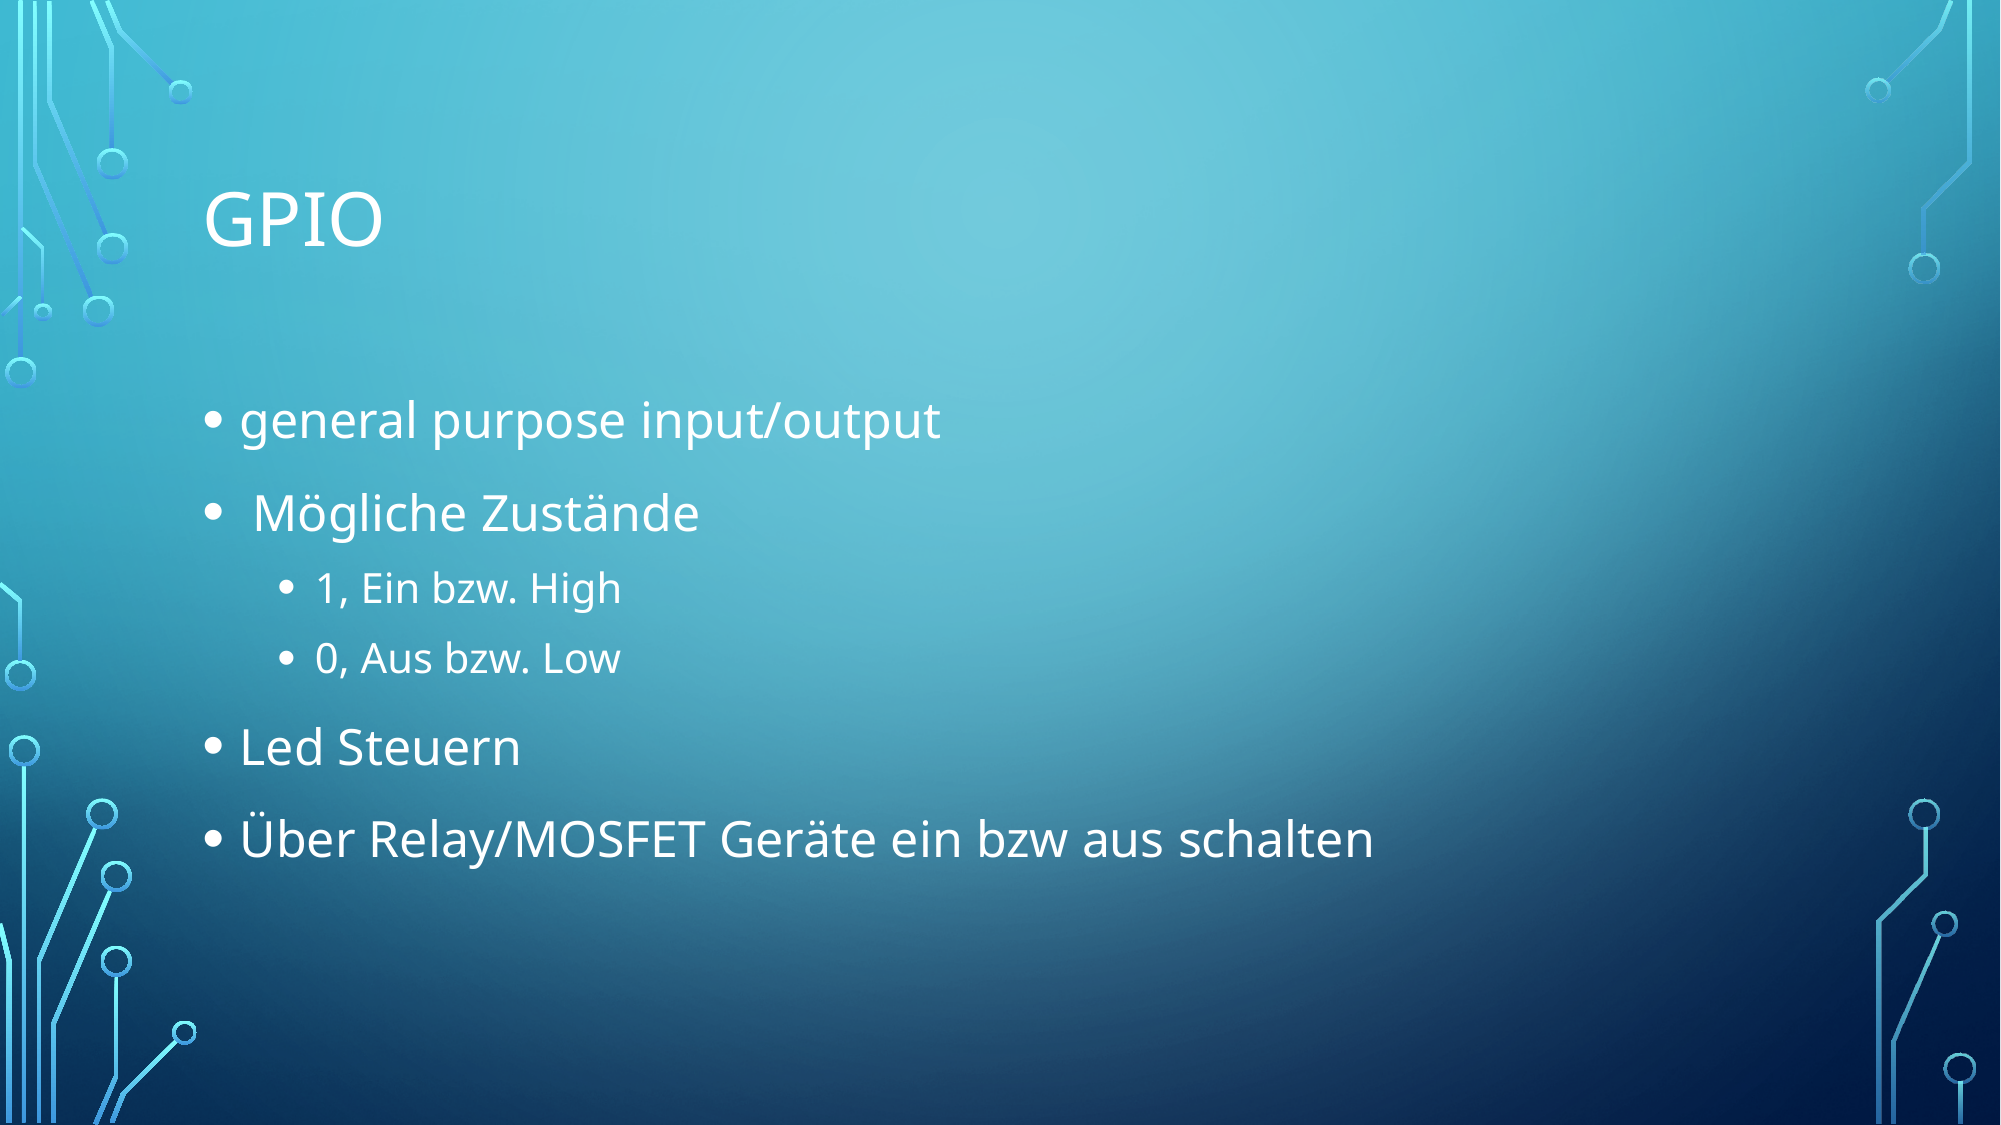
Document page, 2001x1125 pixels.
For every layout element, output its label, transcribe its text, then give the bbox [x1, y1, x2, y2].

title GPIO [187, 101, 1813, 344]
list general purpose input/output Mögliche Zustände 1, Ein bzw. High 0, Aus bzw. Low Led Steuern Über Relay/MOSFET Geräte ein bzw aus schalten [187, 369, 1813, 950]
